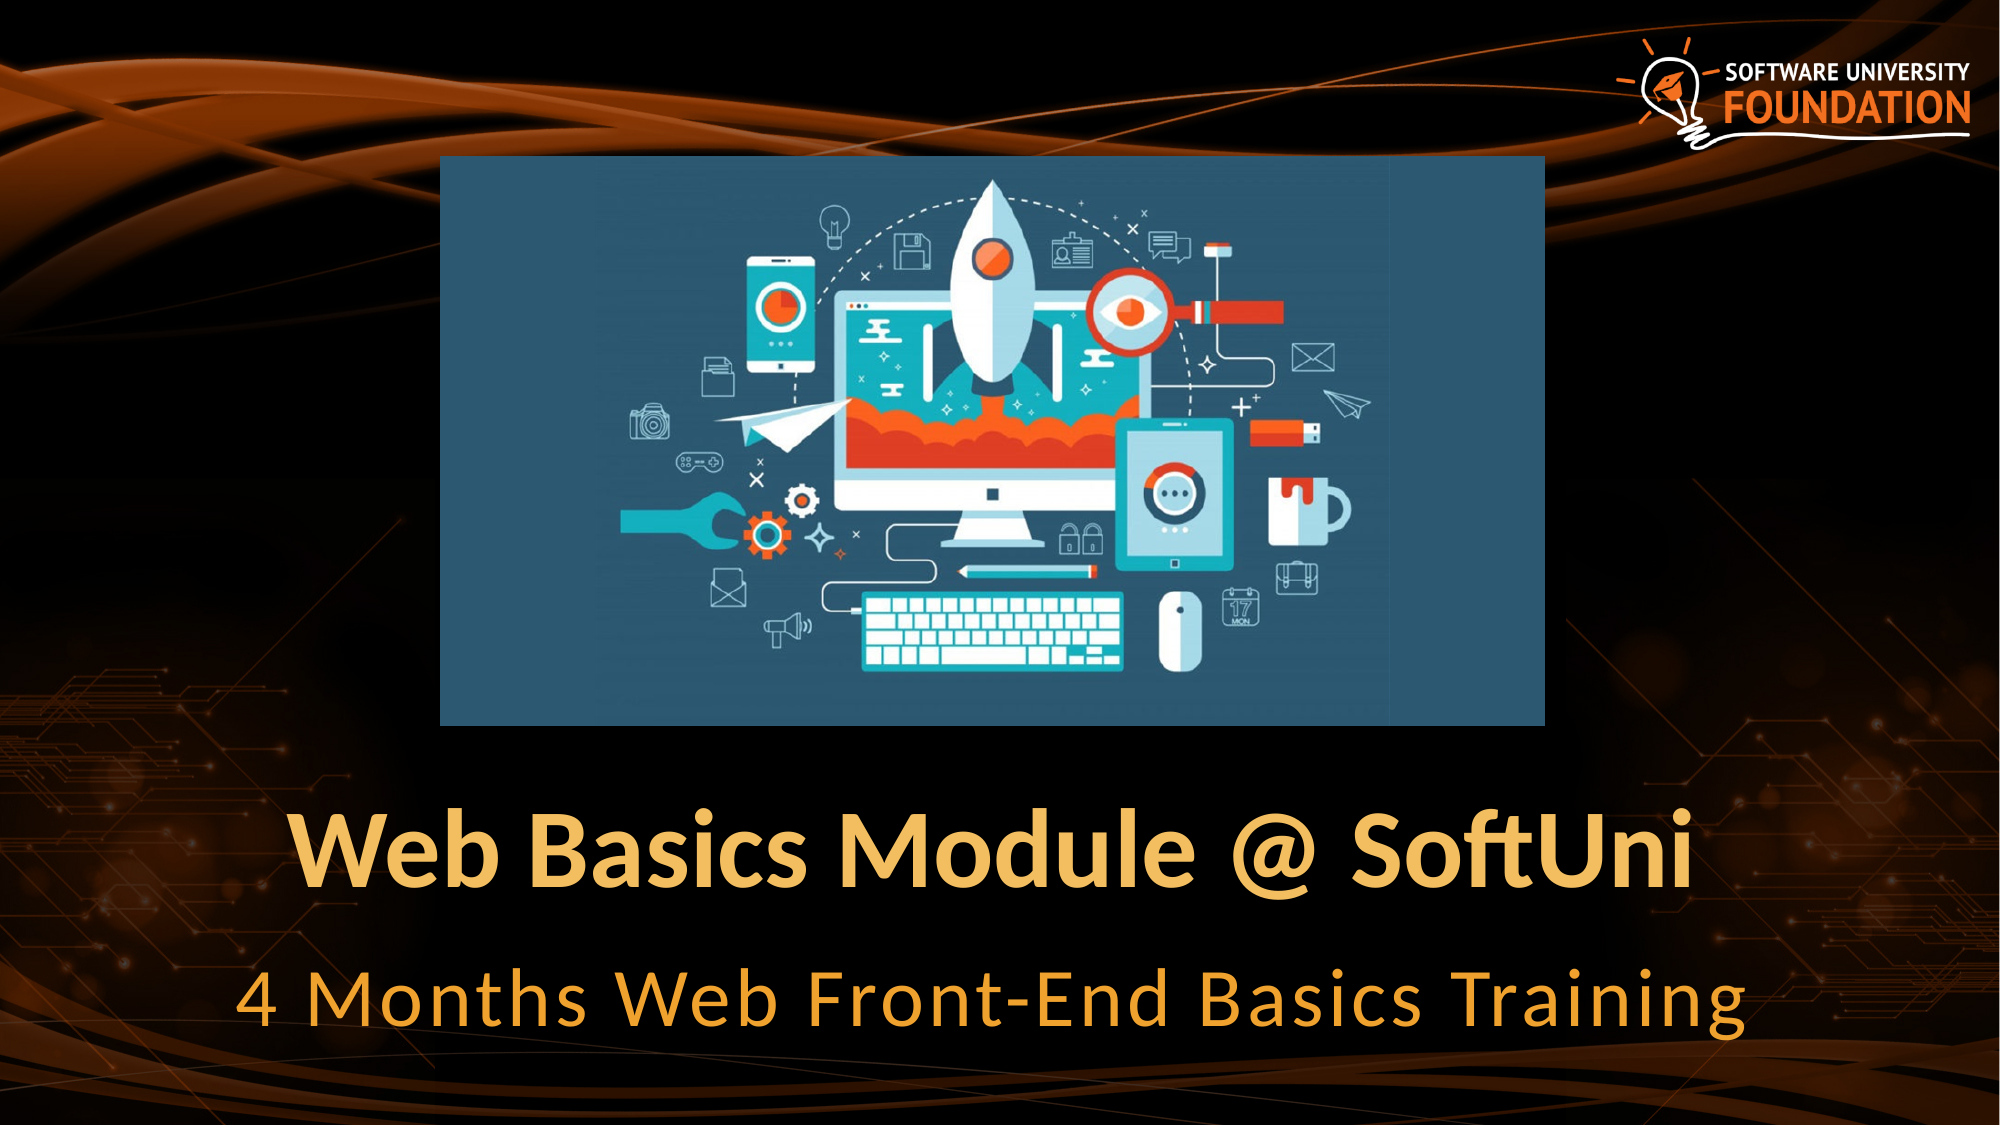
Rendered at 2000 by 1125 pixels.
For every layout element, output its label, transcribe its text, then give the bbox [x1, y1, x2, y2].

picture [0, 0, 2000, 1125]
title Web Basics Module @ SoftUni [259, 783, 1726, 918]
list 4 Months Web Front-End Basics Training [122, 932, 1863, 1050]
